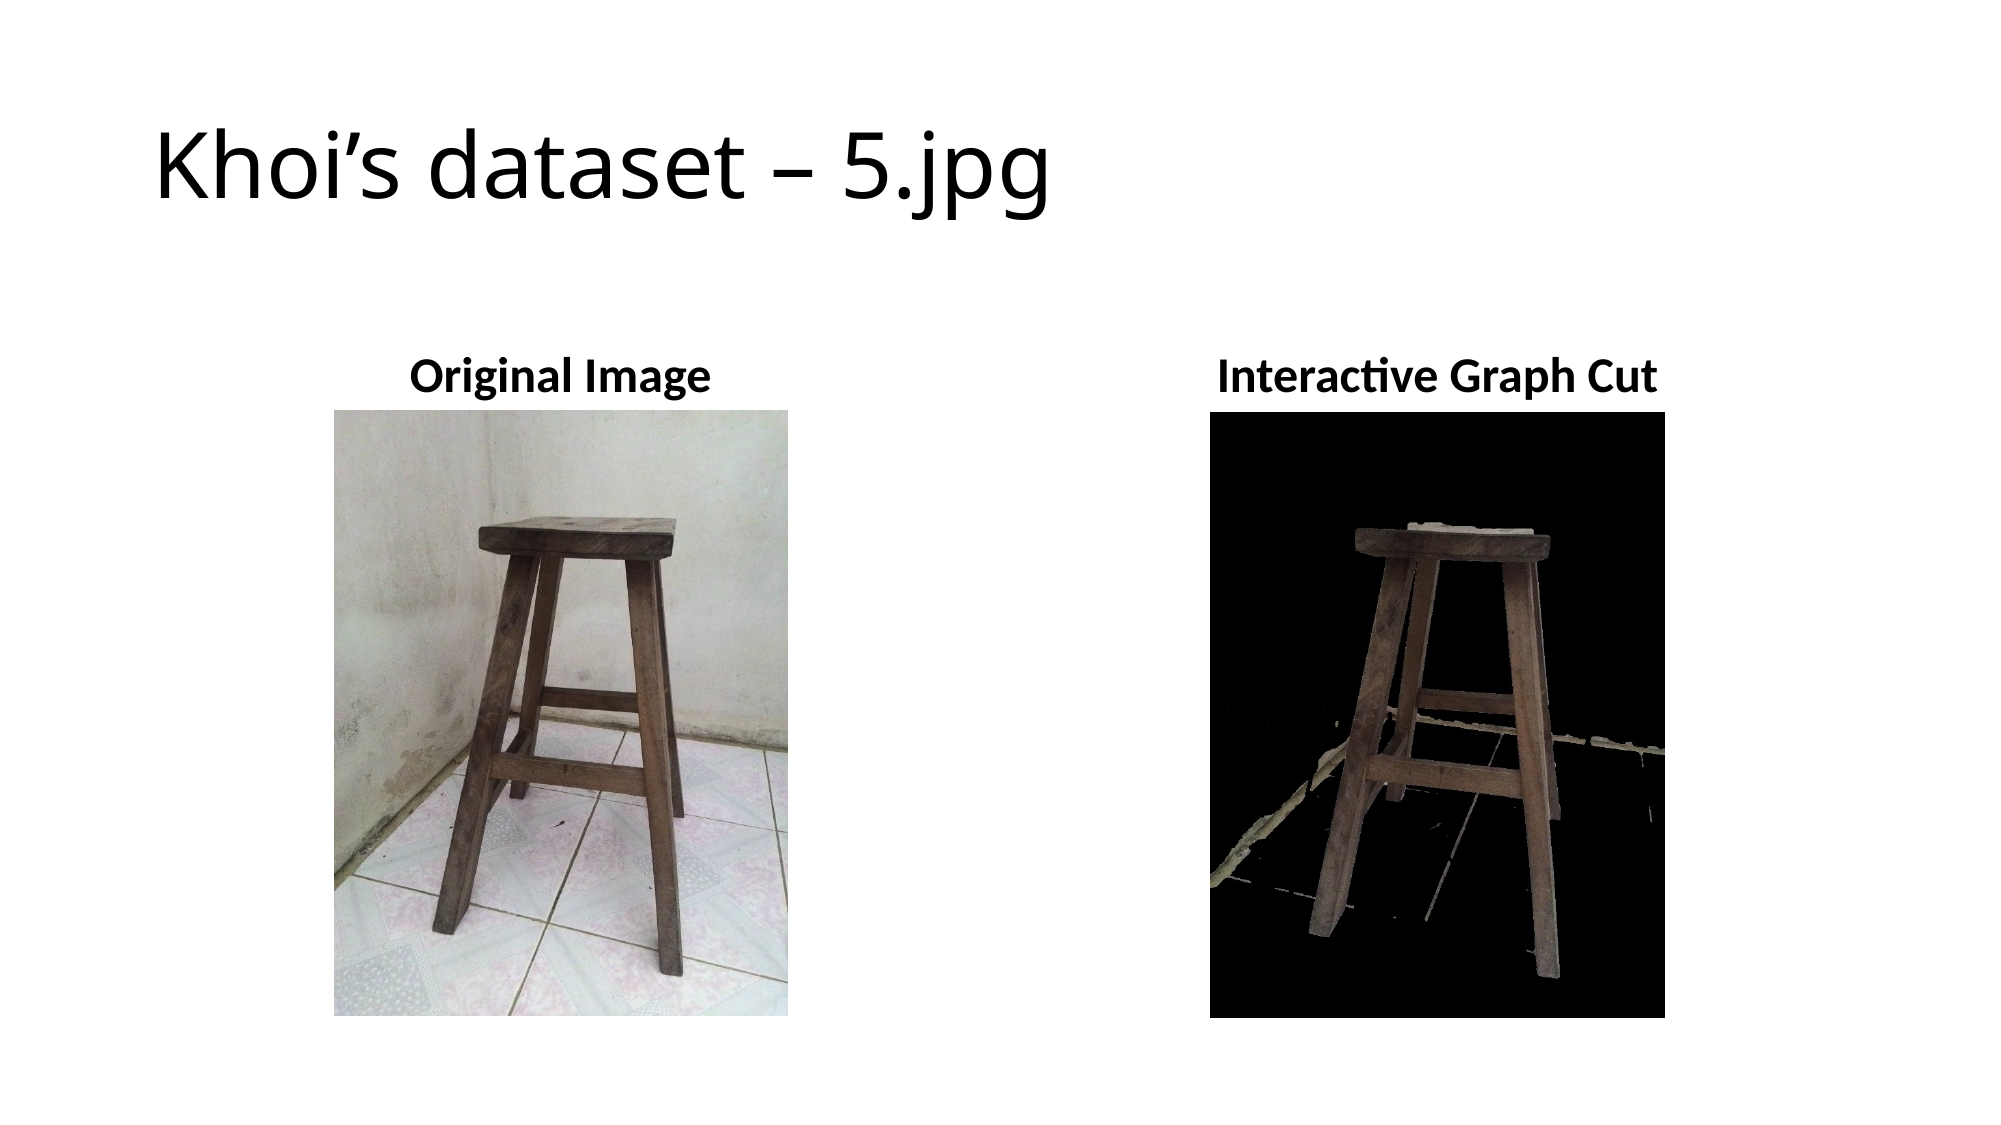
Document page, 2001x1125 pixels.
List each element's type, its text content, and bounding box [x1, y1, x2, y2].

list Original Image [137, 275, 984, 411]
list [334, 410, 788, 1016]
title Khoi’s dataset – 5.jpg [137, 59, 1863, 278]
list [1210, 412, 1665, 1018]
list Interactive Graph Cut [1012, 275, 1863, 411]
